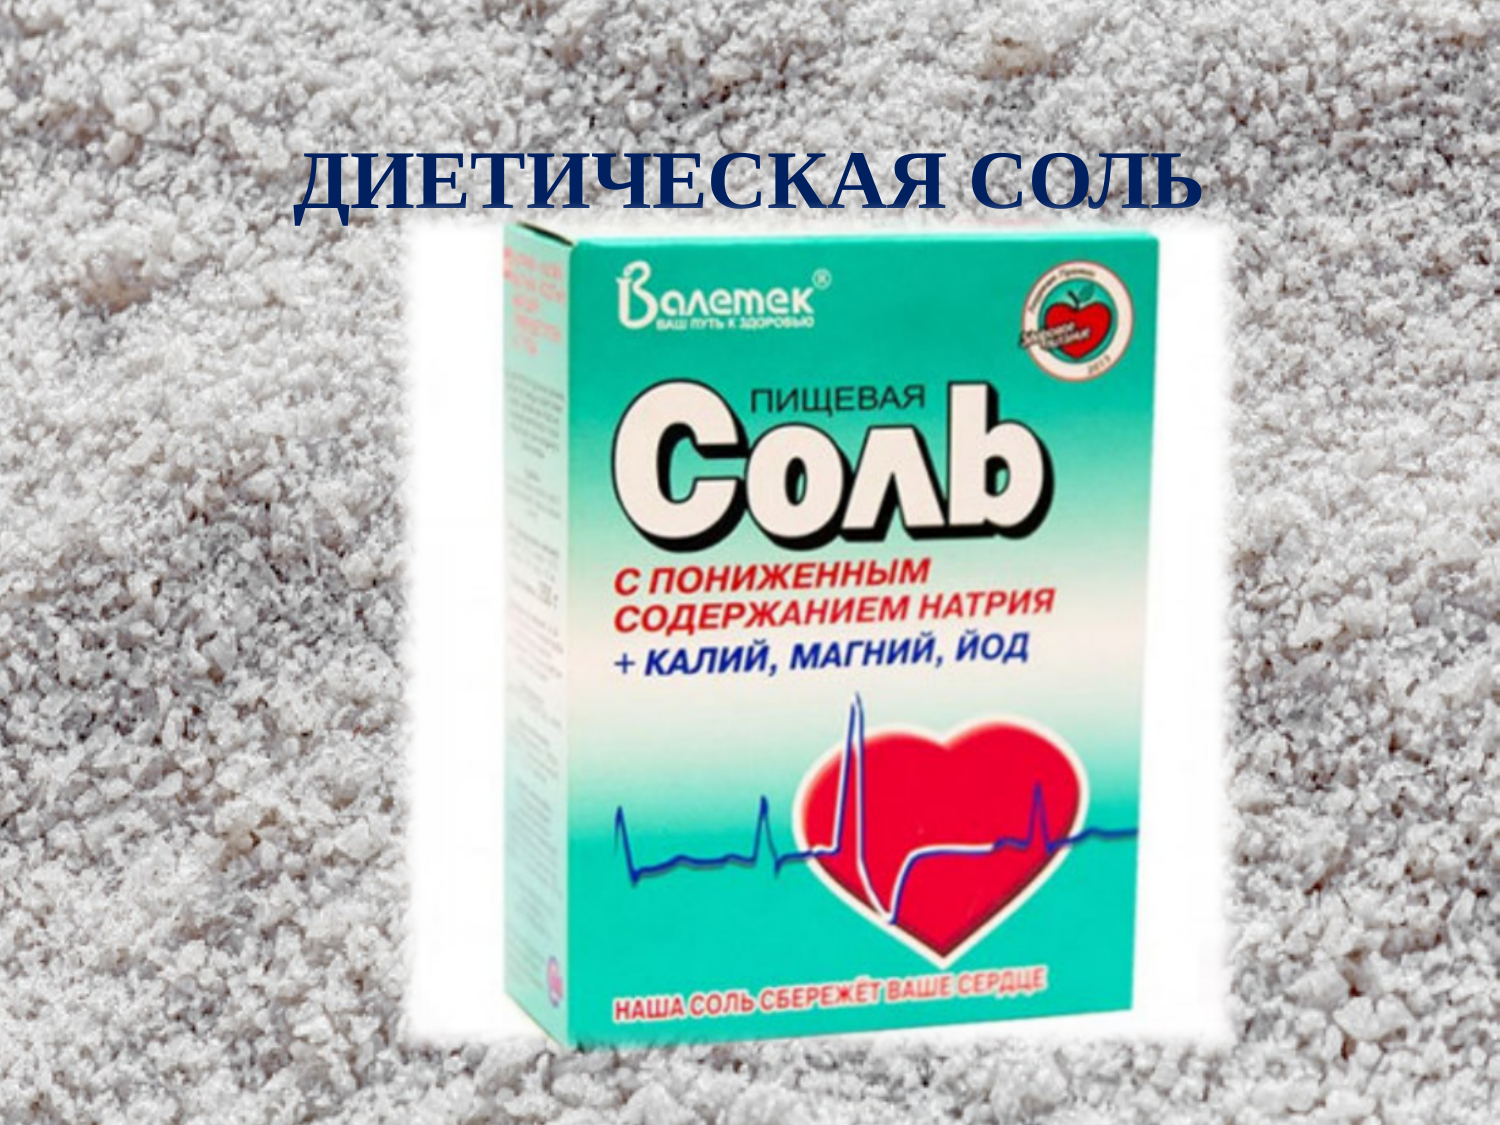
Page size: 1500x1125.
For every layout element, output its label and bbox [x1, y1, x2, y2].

list [0, 0, 1500, 1125]
picture [386, 198, 1251, 1063]
